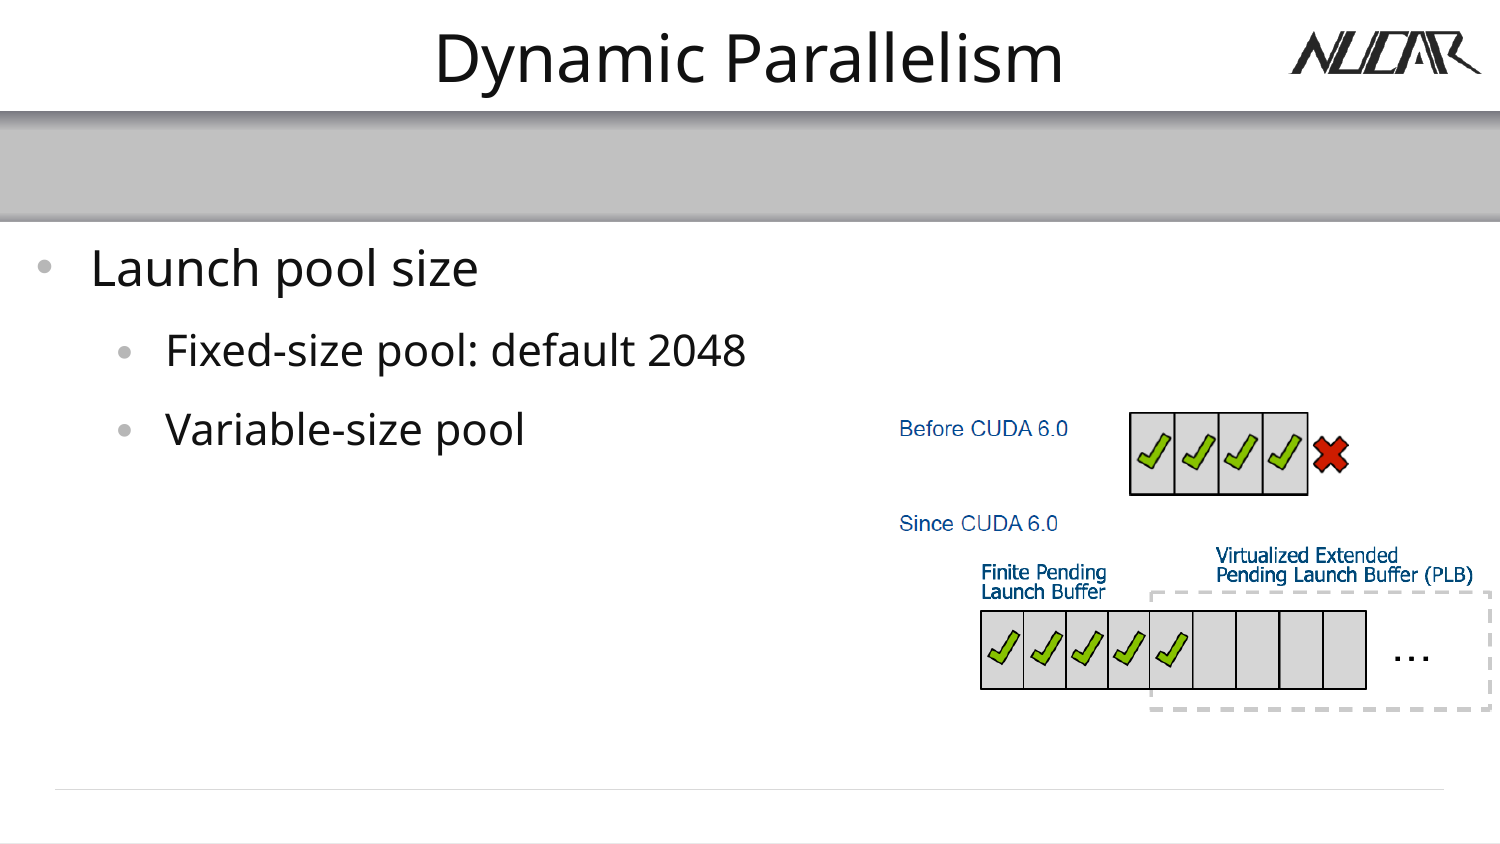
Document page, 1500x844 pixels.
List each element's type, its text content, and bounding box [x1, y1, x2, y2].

title Dynamic Parallelism [97, 0, 1403, 111]
list Launch pool size Fixed-size pool: default 2048 Variable-size pool [0, 221, 1500, 735]
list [892, 397, 1500, 719]
